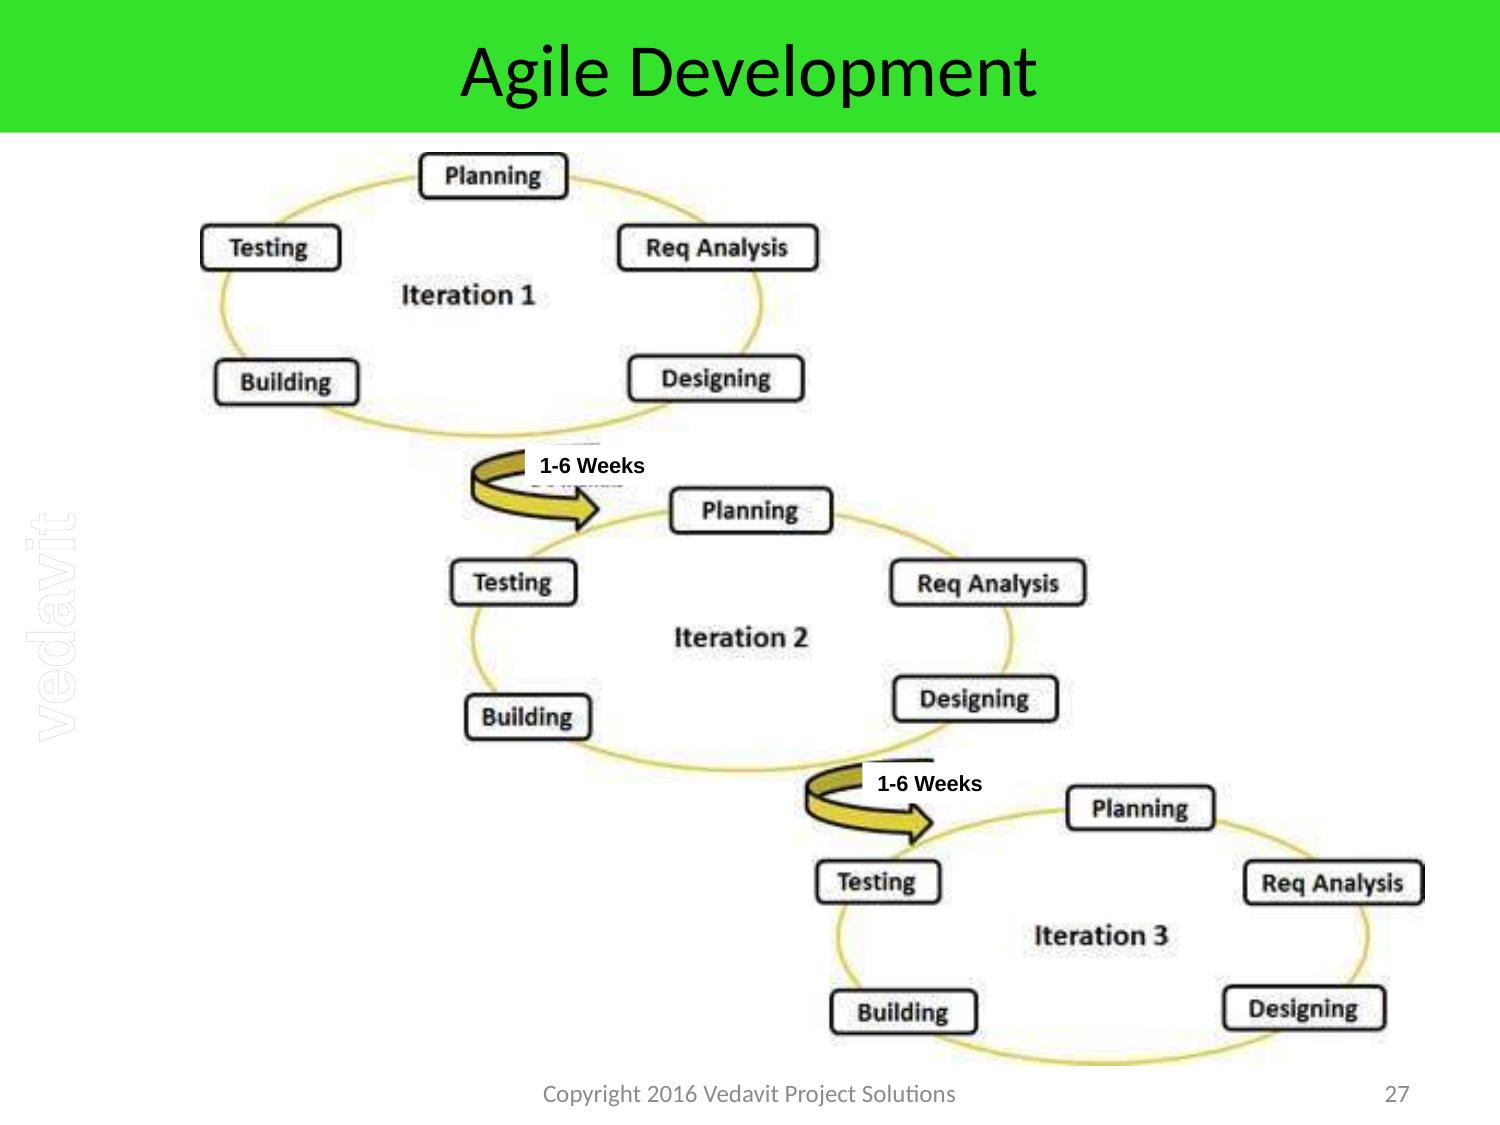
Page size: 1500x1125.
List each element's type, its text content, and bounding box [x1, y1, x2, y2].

title Agile Development [0, 0, 1500, 133]
footer Copyright 2016 Vedavit Project Solutions [512, 1074, 988, 1123]
picture [199, 152, 1426, 1066]
slide_number 27 [1074, 1073, 1425, 1123]
